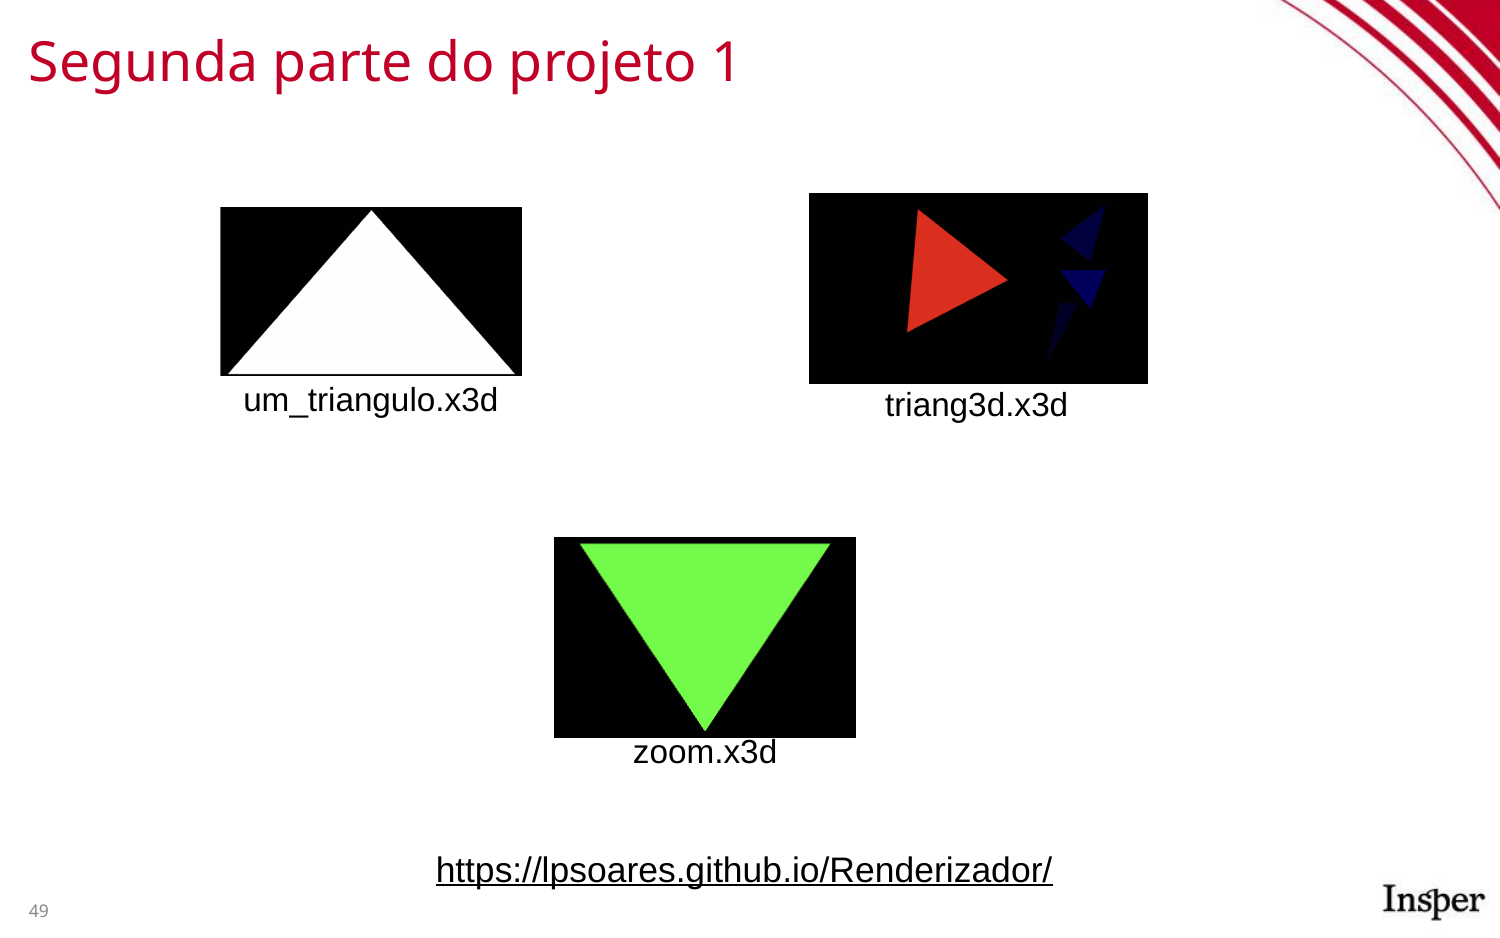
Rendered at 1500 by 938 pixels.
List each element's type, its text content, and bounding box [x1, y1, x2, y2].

text_box um_triangulo.x3d [193, 370, 549, 469]
text_box triang3d.x3d [790, 375, 1164, 437]
text_box zoom.x3d [518, 723, 892, 784]
text_box https://lpsoares.github.io/Renderizador/ [420, 839, 1088, 900]
slide_number 49 [0, 887, 78, 938]
picture [220, 0, 1500, 938]
title Segunda parte do projeto 1 [13, 18, 1397, 104]
